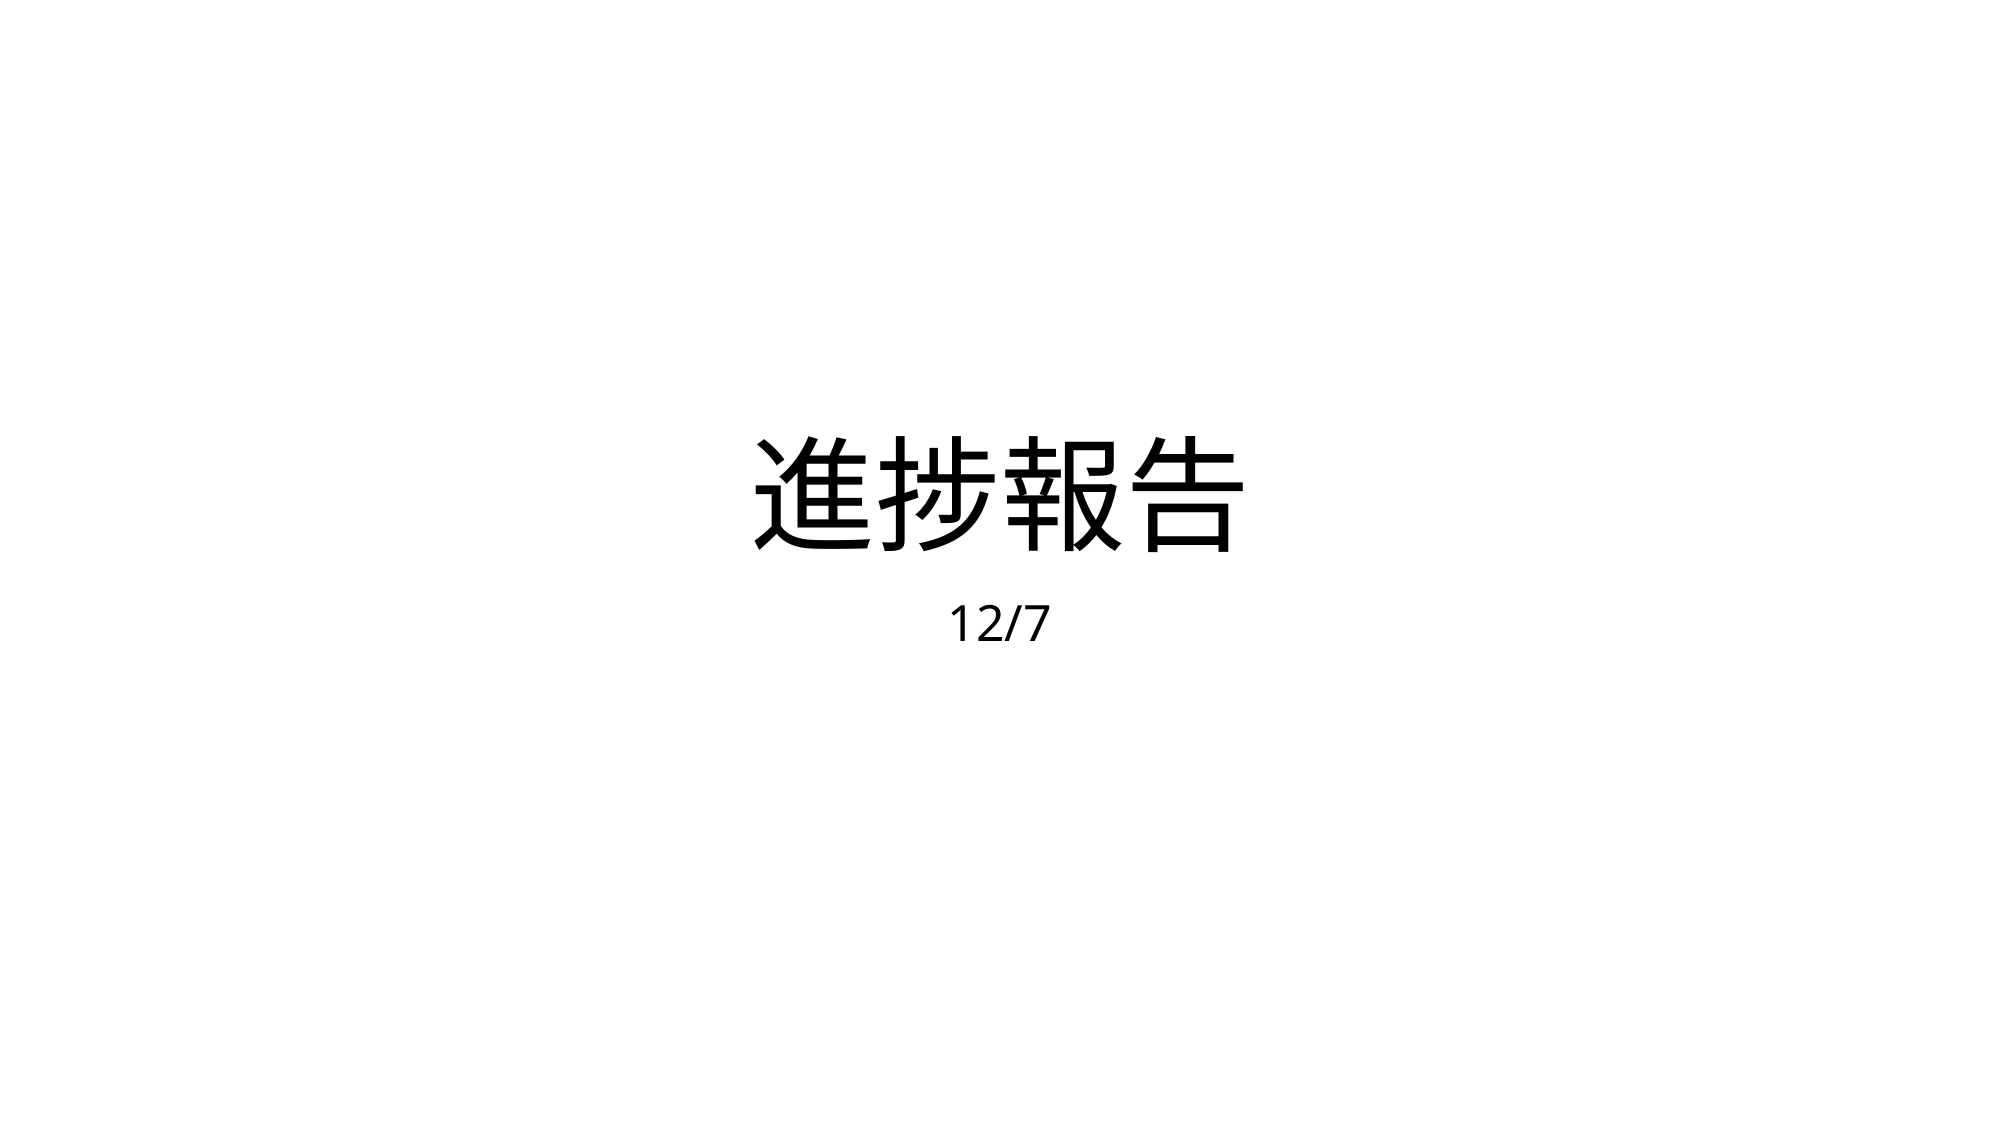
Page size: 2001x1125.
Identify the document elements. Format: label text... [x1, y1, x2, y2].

subtitle 12/7 [249, 590, 1750, 863]
title 進捗報告 [249, 184, 1750, 576]
